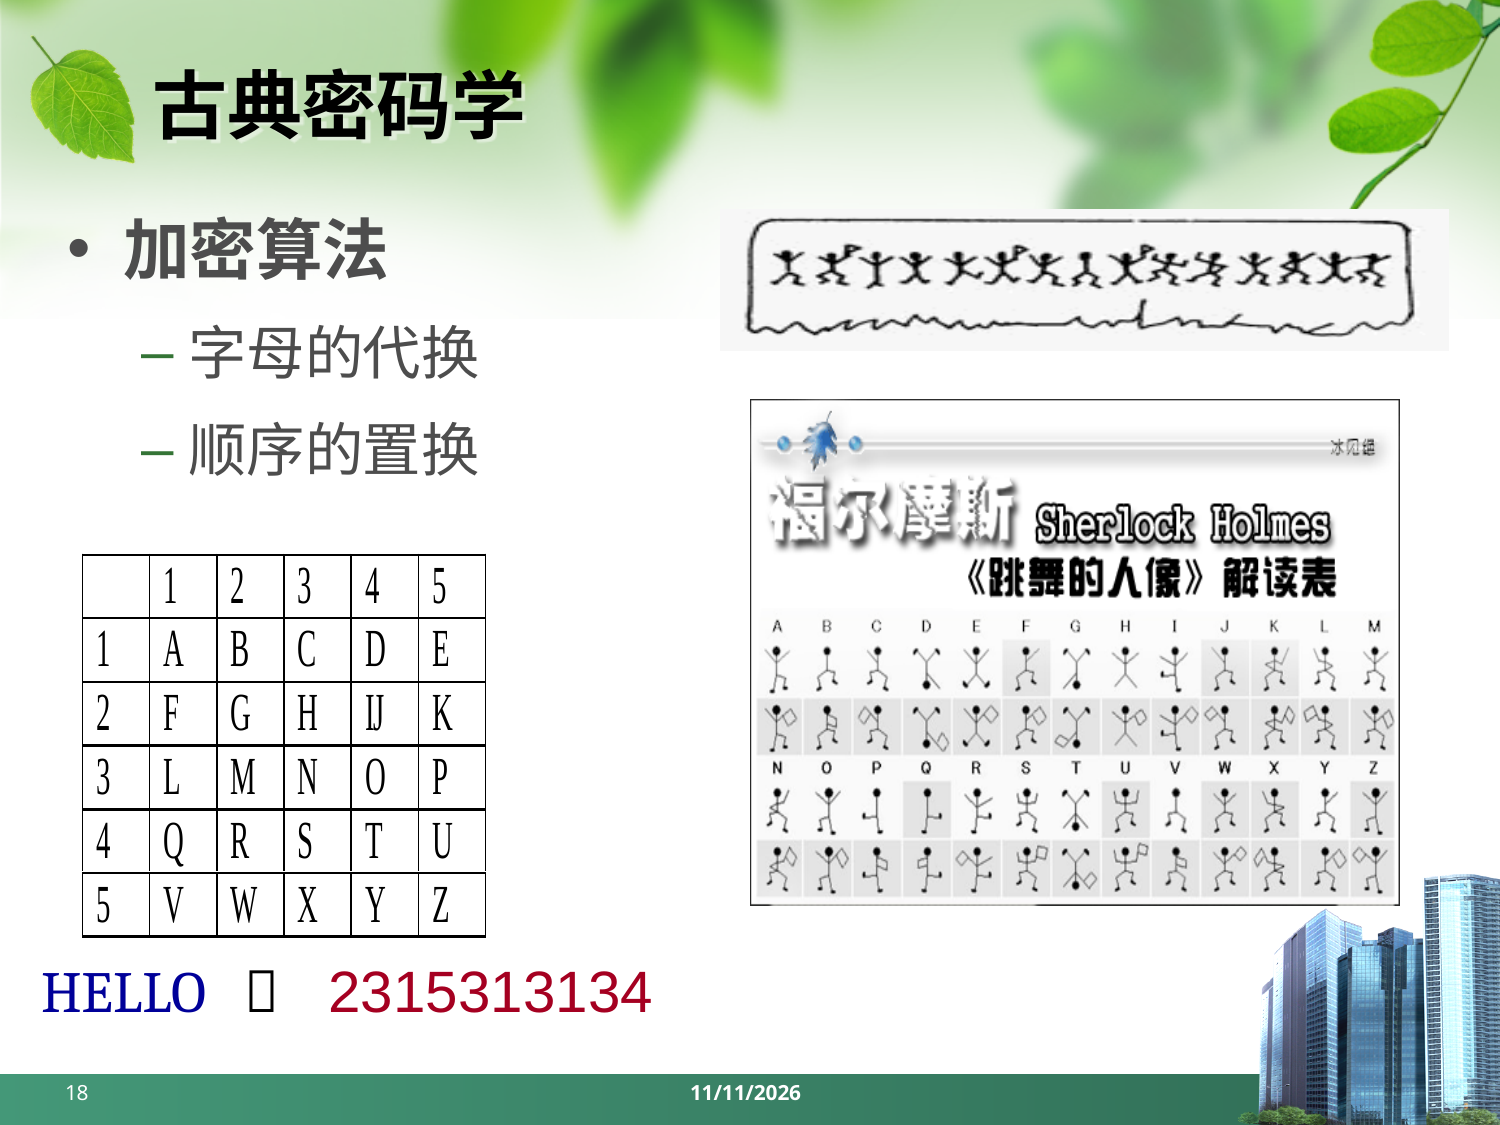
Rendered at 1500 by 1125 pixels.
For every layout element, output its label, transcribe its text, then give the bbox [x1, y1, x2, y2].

picture [0, 0, 1500, 351]
picture [26, 429, 541, 982]
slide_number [675, 1072, 1025, 1113]
list 加密算法 字⺟的代换 顺序的置换 [50, 200, 1425, 523]
title 古典密码学 [137, 57, 1325, 150]
slide_number 18 [50, 1072, 138, 1113]
picture [749, 399, 1401, 906]
text_box HELLO  2315313134 [26, 946, 777, 1032]
